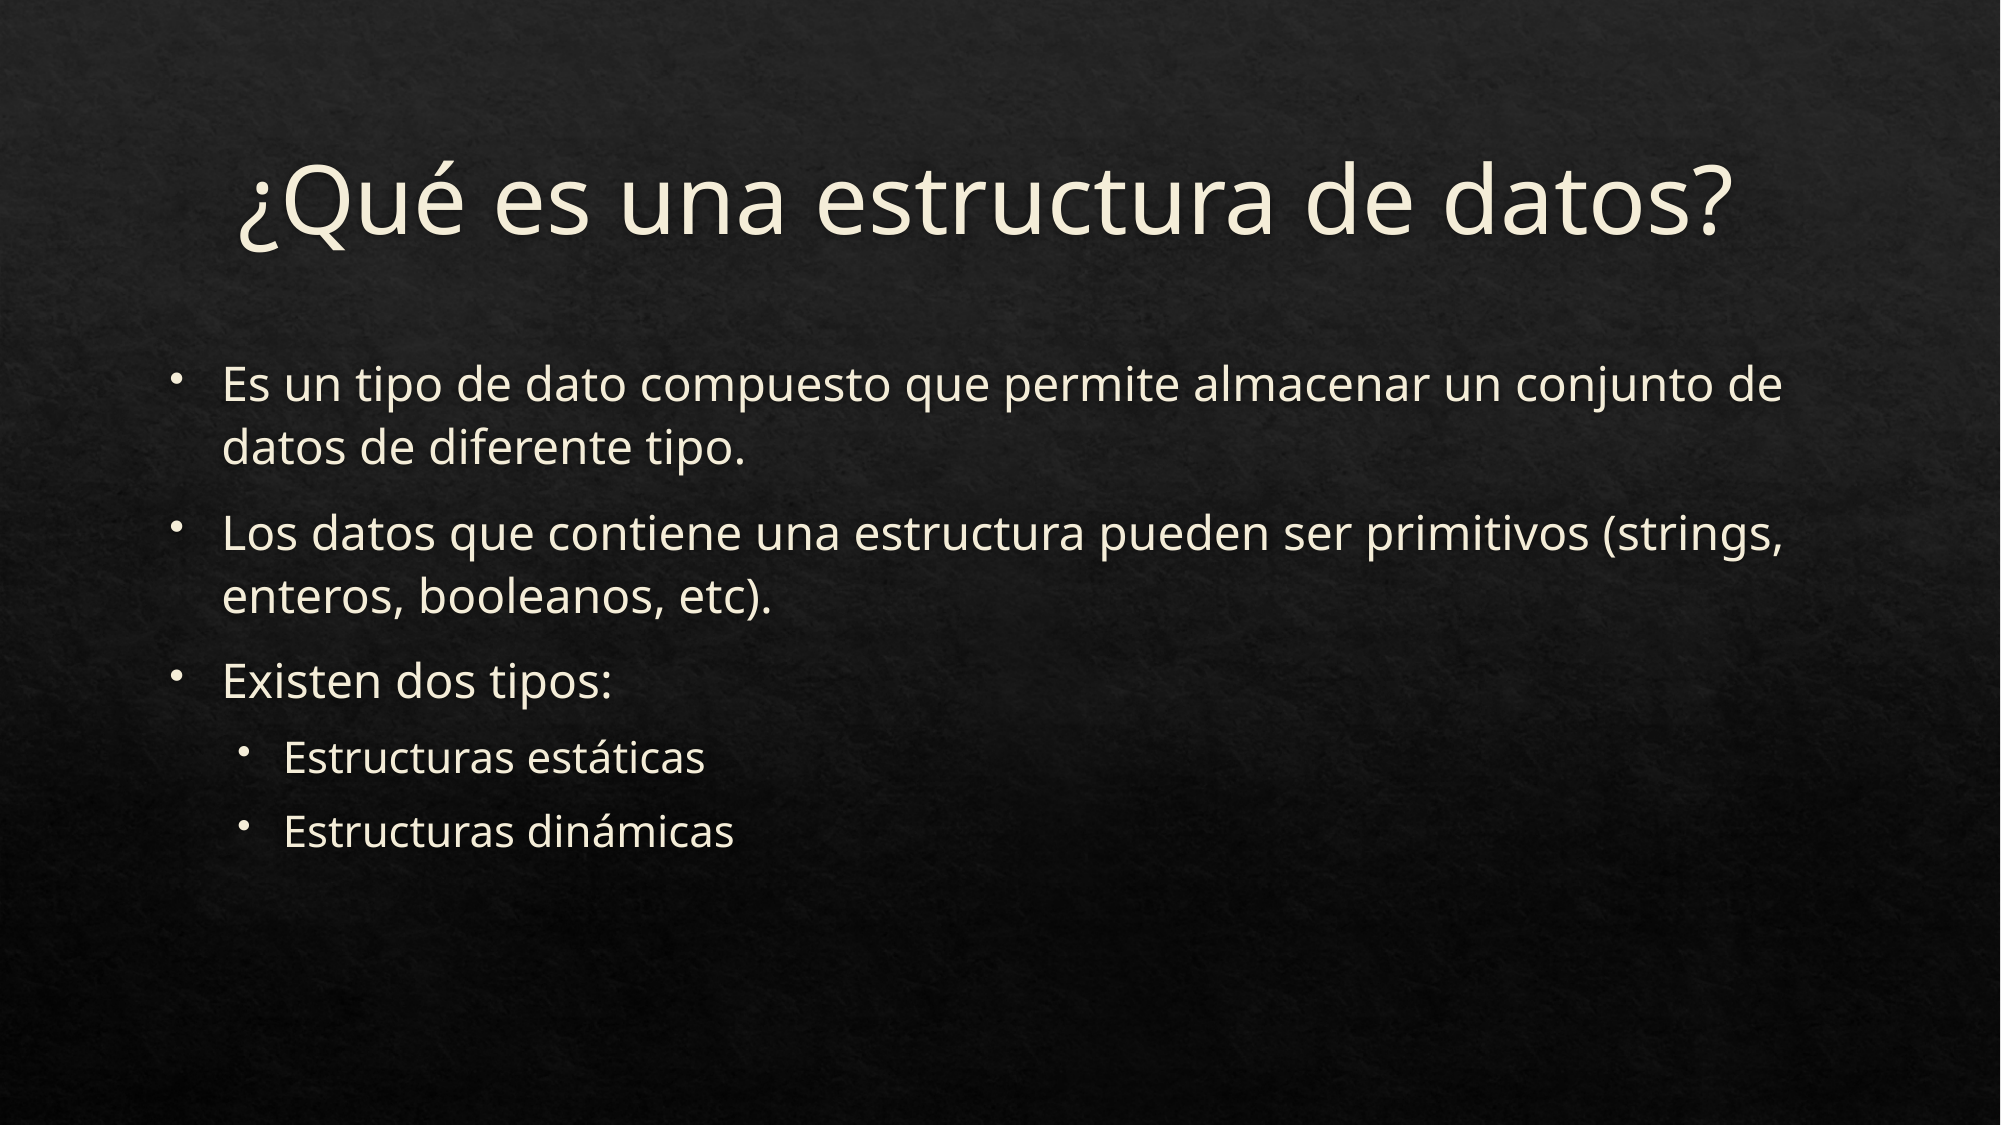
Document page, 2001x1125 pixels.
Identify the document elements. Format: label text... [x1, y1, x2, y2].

title ¿Qué es una estructura de datos? [149, 99, 1849, 307]
list Es un tipo de dato compuesto que permite almacenar un conjunto de datos de diferente tipo. Los datos que contiene una estructura pueden ser primitivos (strings, enteros, booleanos, etc). Existen dos tipos: Estructuras estáticas Estructuras dinámicas [149, 340, 1849, 950]
